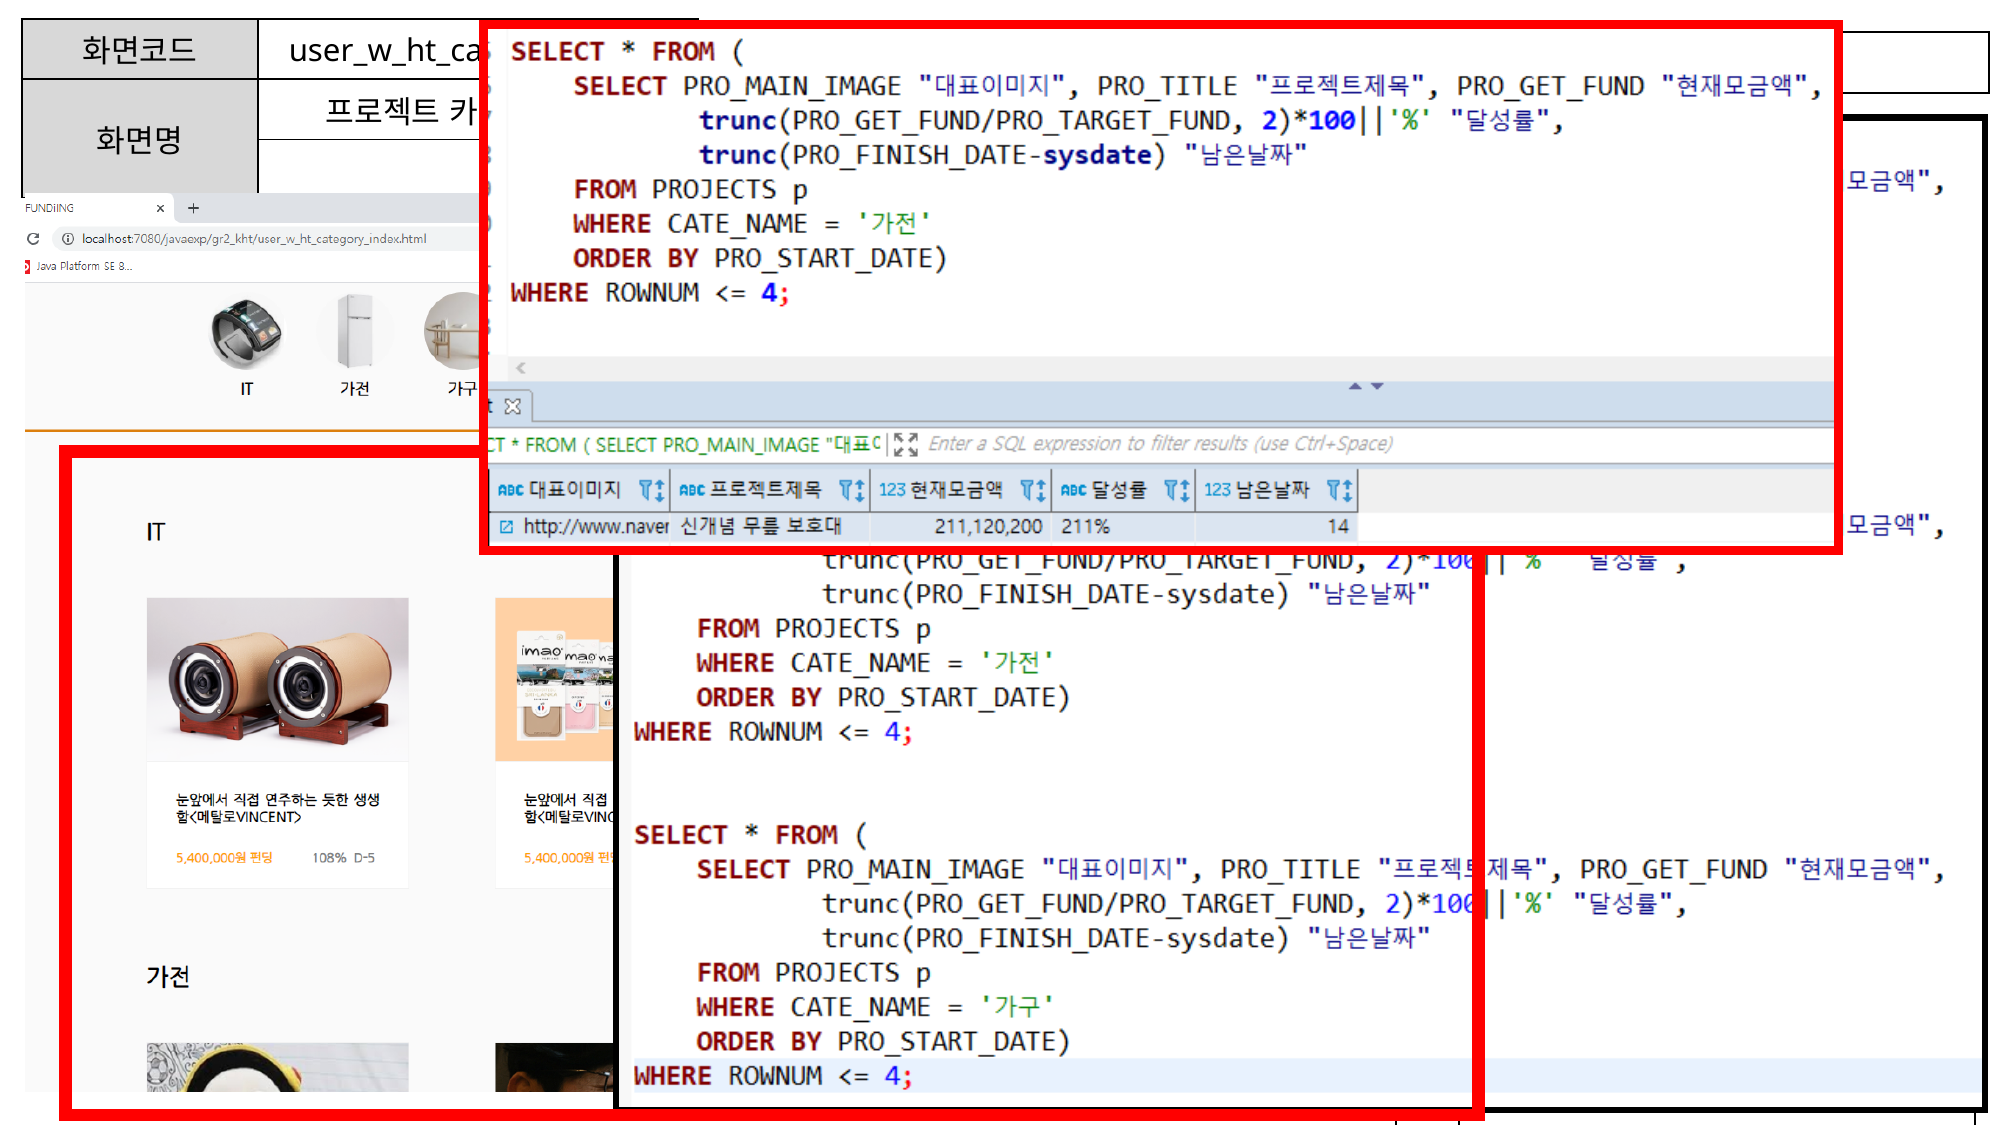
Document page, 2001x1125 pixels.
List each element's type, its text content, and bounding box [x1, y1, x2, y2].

table_cell 화면명 [23, 80, 257, 197]
table_cell [259, 140, 479, 193]
text_box [64, 1092, 1480, 1116]
table_header [1843, 33, 1988, 92]
table_header user_w_ht_category_main [259, 20, 479, 78]
table_header 화면코드 [23, 20, 257, 78]
table_cell [1397, 1116, 1458, 1125]
table_cell 프로젝트 카테고리 메인 [259, 80, 479, 139]
picture [25, 28, 1982, 1107]
table_cell [1460, 1113, 1974, 1125]
